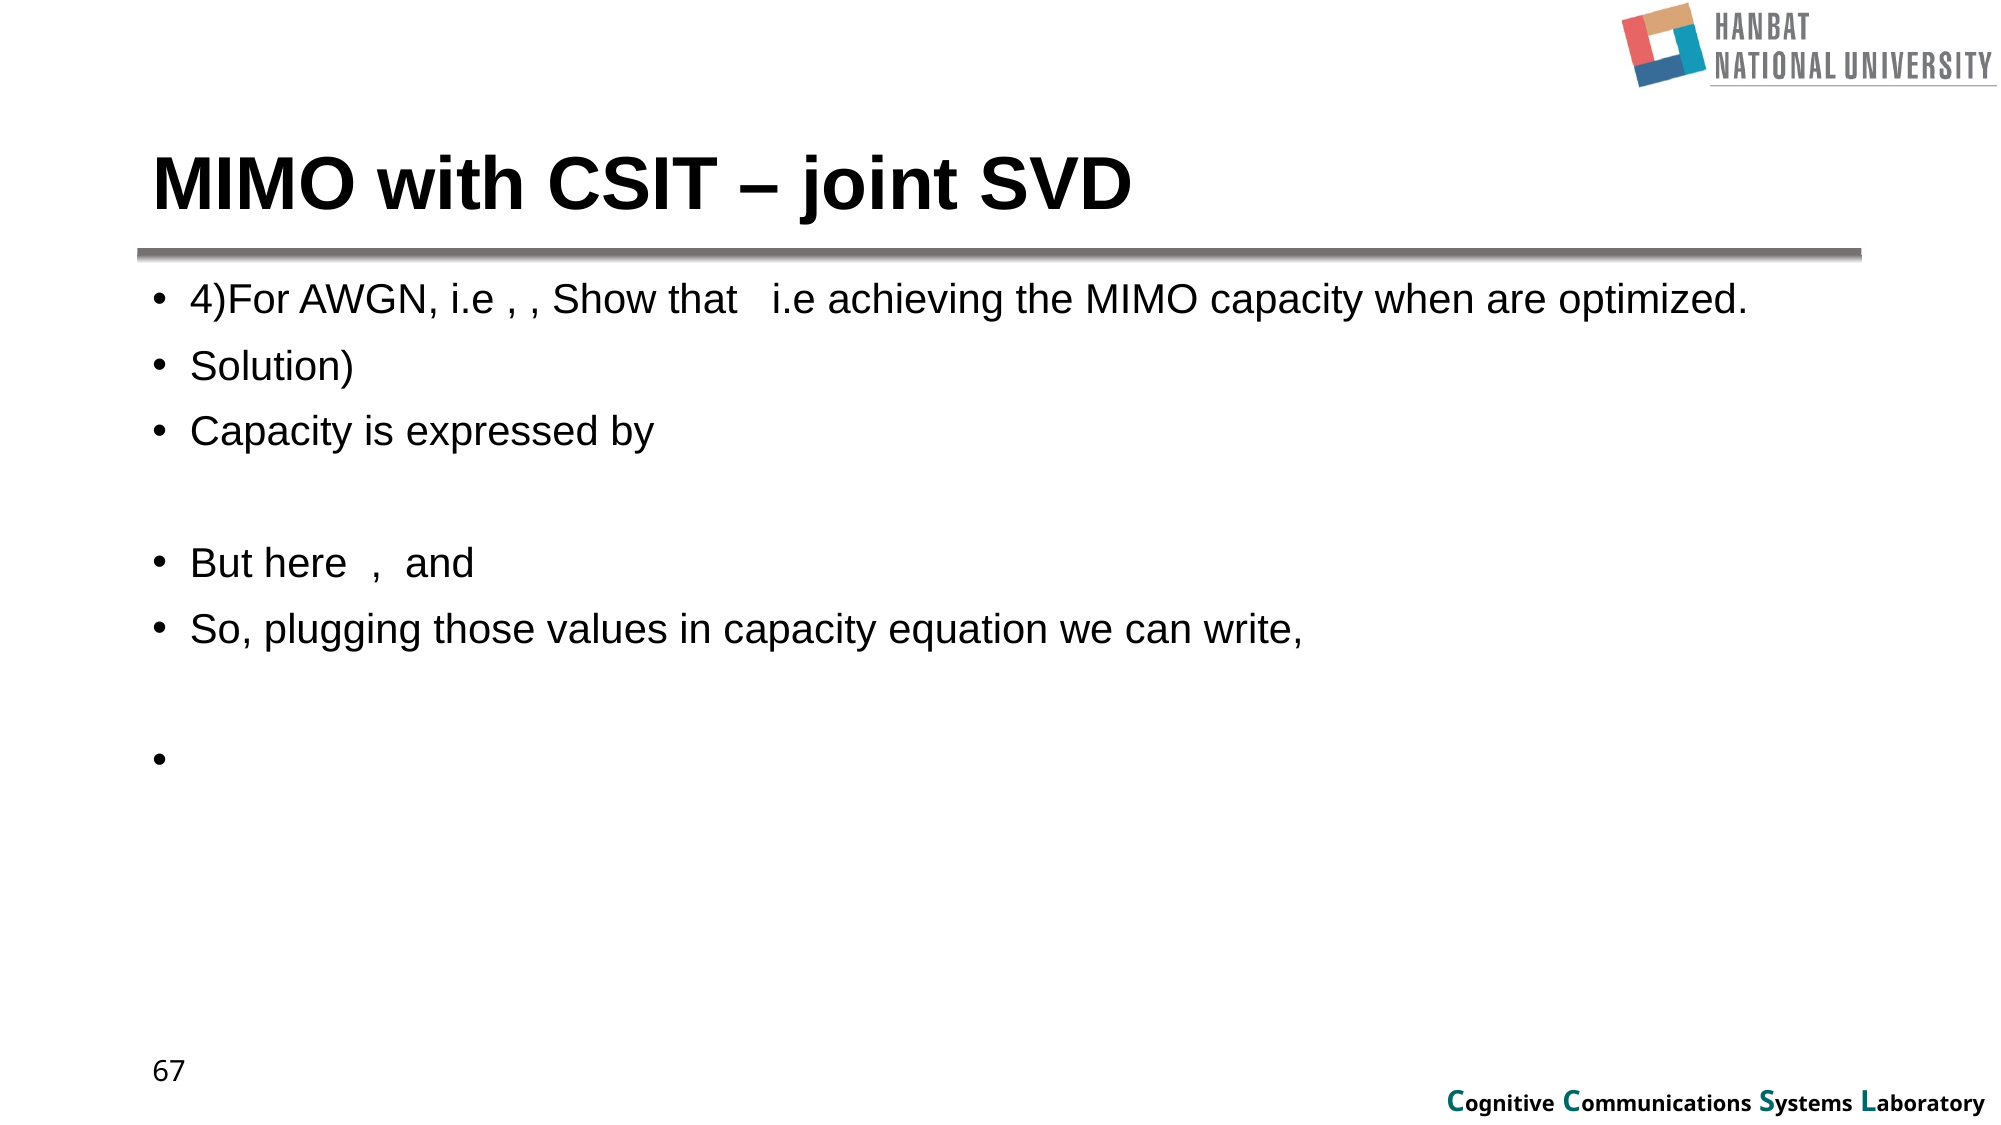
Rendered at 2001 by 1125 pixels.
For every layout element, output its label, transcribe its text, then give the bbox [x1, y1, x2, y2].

slide_number 67 [137, 1042, 357, 1103]
picture [1621, 2, 1998, 90]
title MIMO with CSIT – joint SVD [137, 129, 1863, 242]
